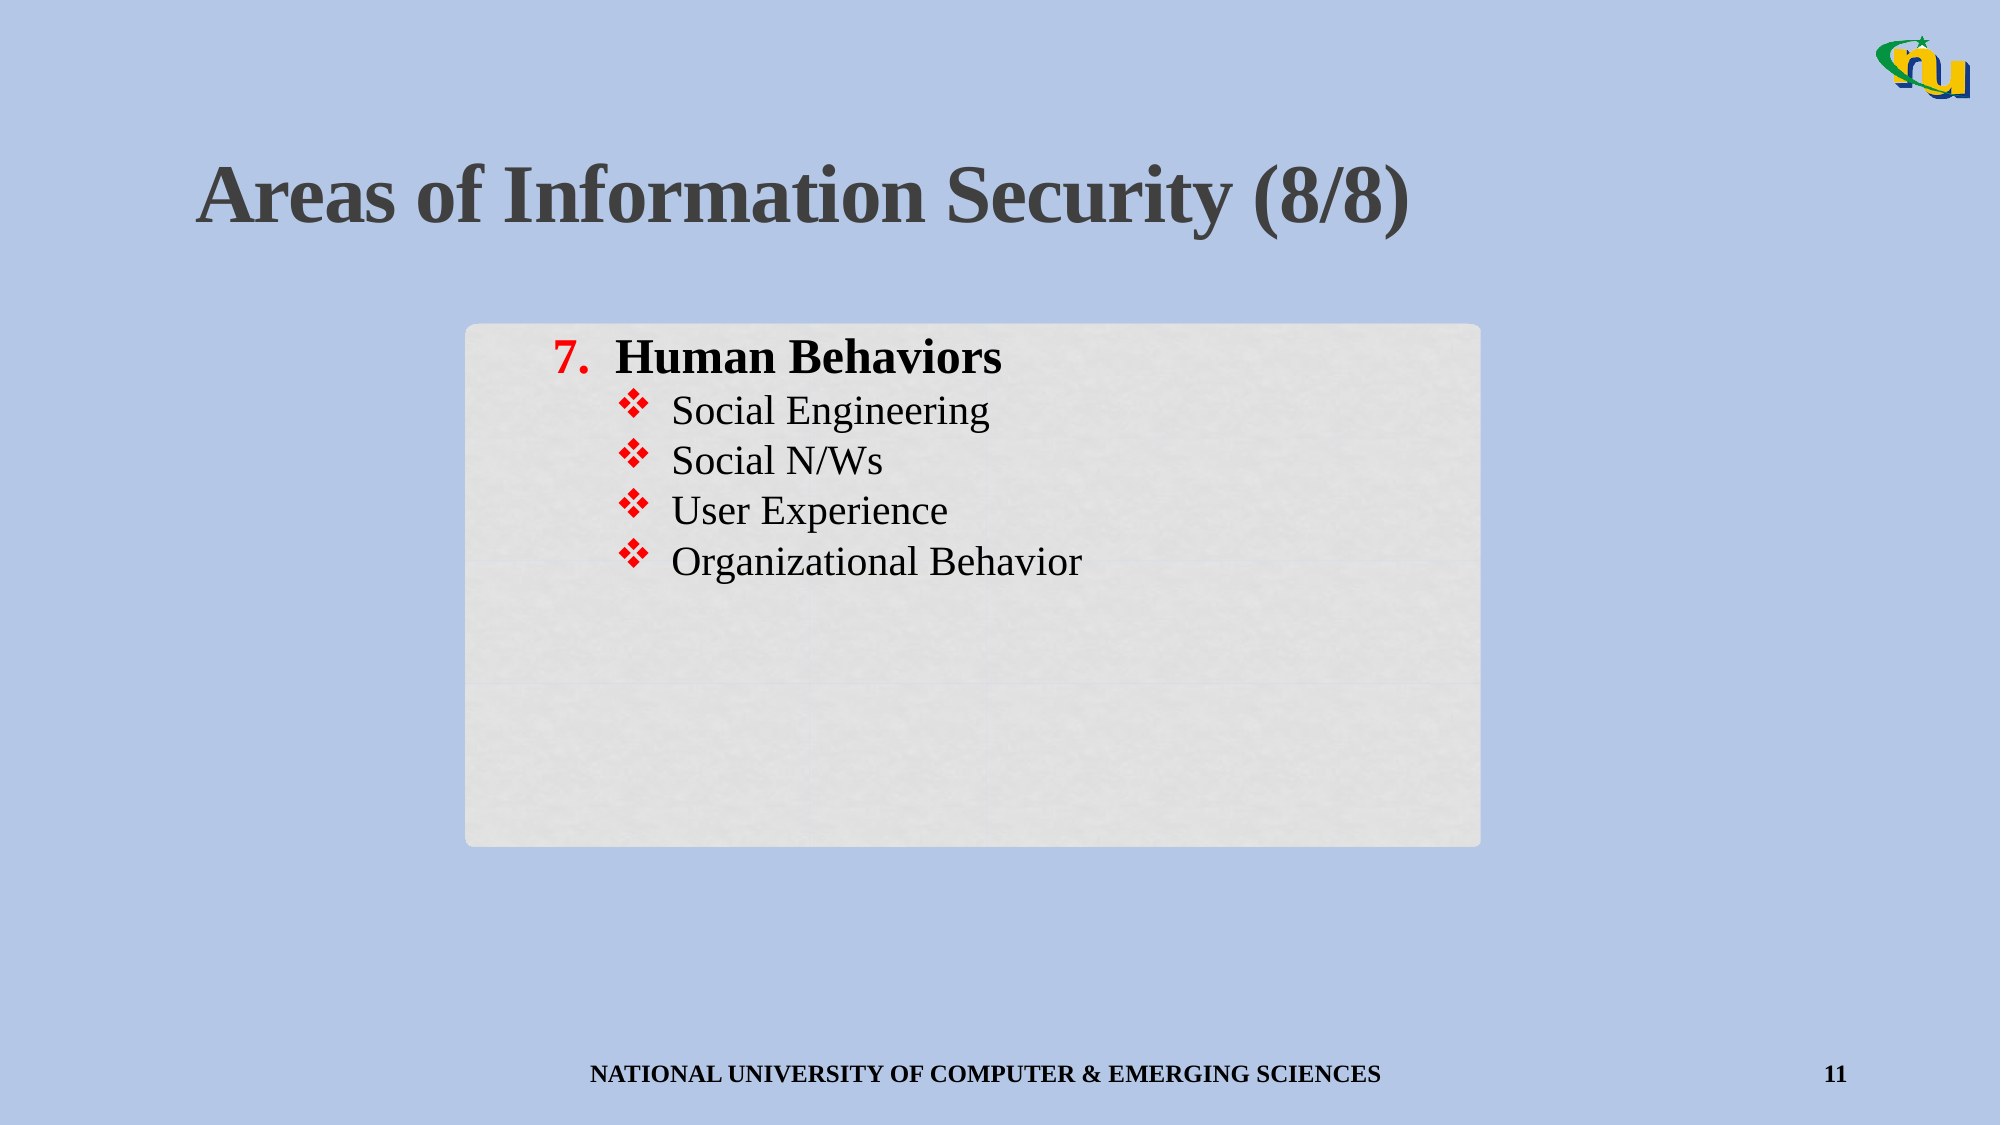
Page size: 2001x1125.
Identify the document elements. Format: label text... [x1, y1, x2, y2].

text_box Areas of Information Security (8/8) [180, 65, 1642, 248]
picture [1866, 24, 1987, 108]
footer NATIONAL UNIVERSITY OF COMPUTER & EMERGING SCIENCES [559, 1042, 1413, 1103]
text_box 7. Human Behaviors Social Engineering Social N/Ws User Experience Organizational Behavior [465, 323, 1481, 847]
slide_number 11 [1413, 1042, 1863, 1103]
